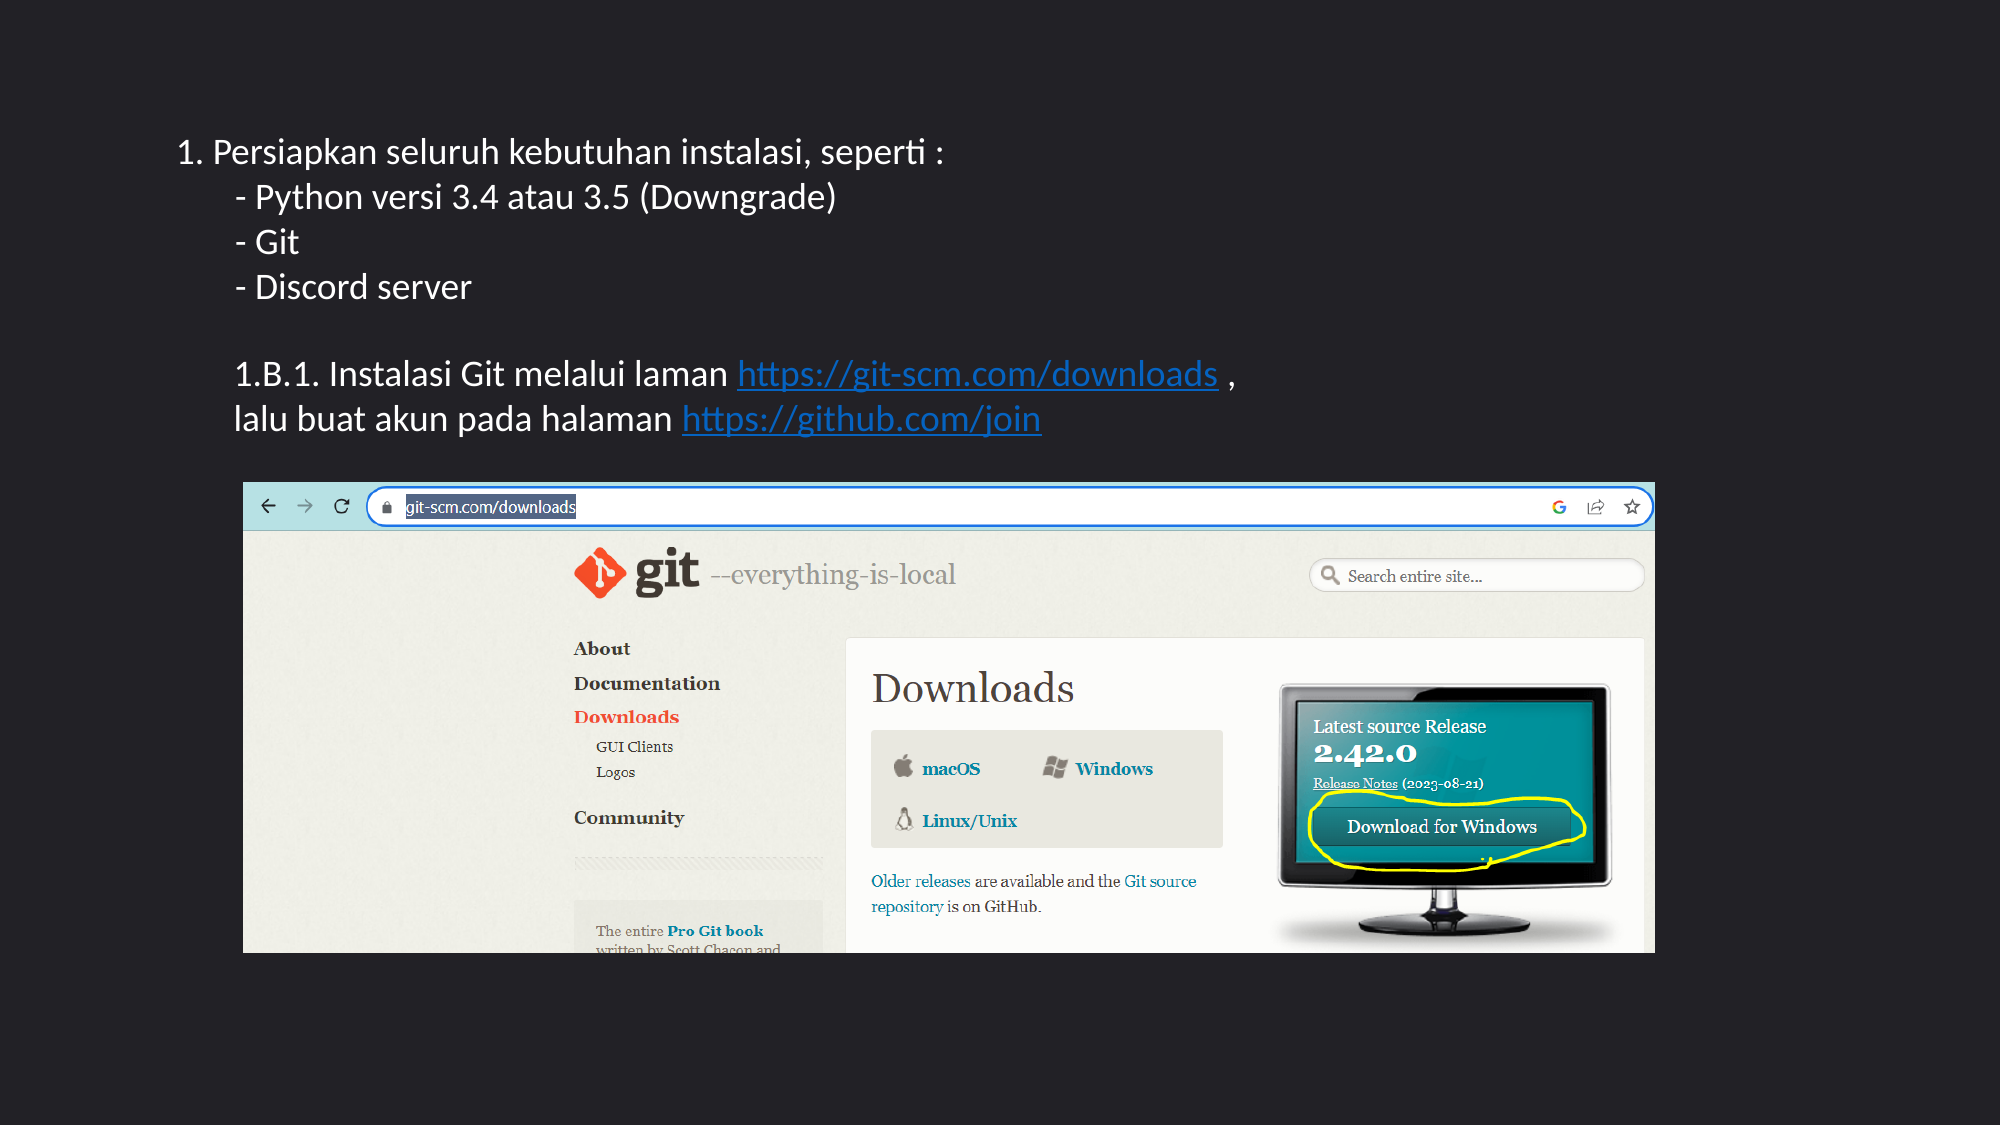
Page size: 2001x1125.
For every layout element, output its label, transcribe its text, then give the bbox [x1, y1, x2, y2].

text_box 1.B.1. Instalasi Git melalui laman https://git-scm.com/downloads , lalu buat akun pada halaman https://github.com/join [218, 341, 1260, 447]
text_box 1. Persiapkan seluruh kebutuhan instalasi, seperti : - Python versi 3.4 atau 3.5 (Downgrade) - Git - Discord server [160, 119, 961, 315]
picture [242, 482, 1655, 953]
